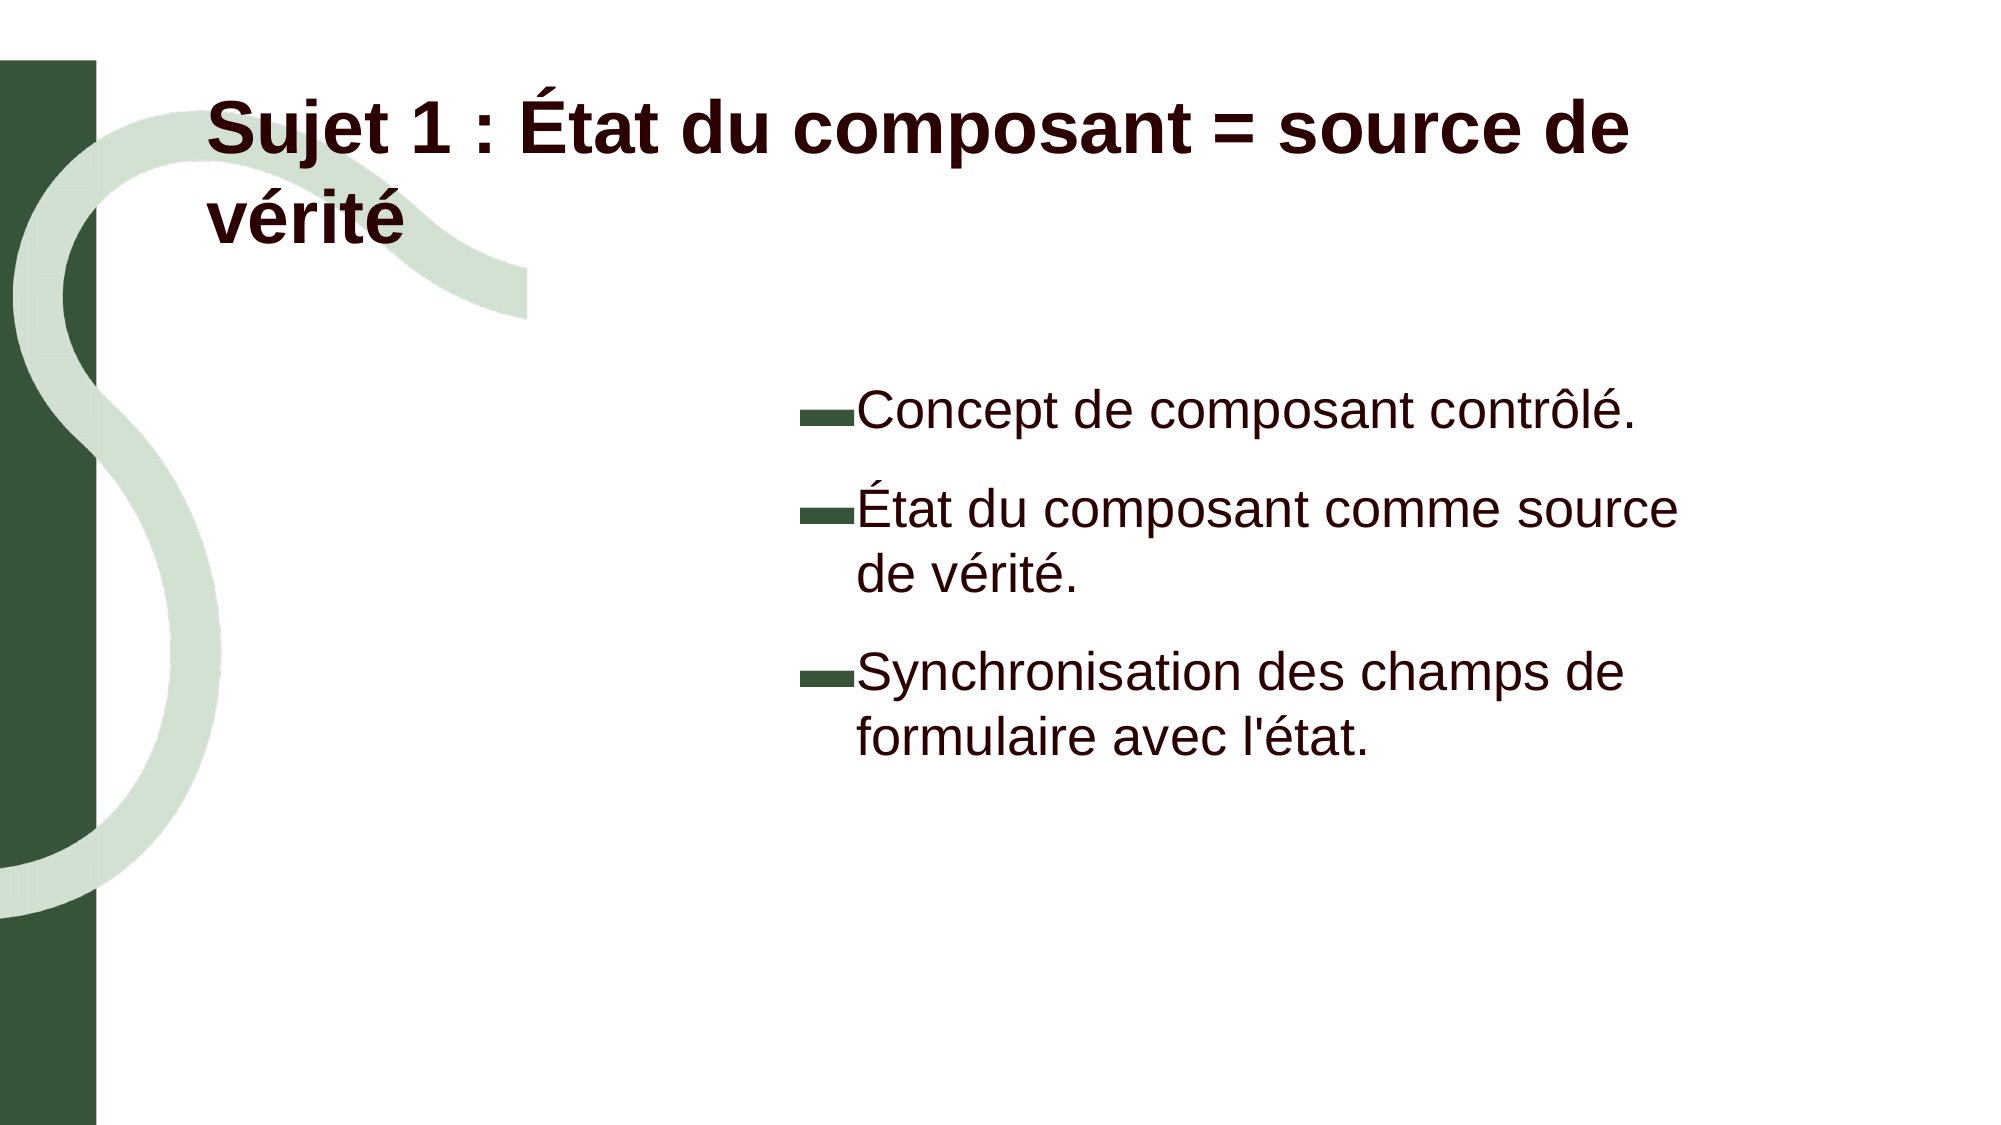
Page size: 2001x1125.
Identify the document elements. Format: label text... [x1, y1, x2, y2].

picture [0, 9, 528, 920]
list Concept de composant contrôlé. État du composant comme source de vérité. Synchronisation des champs de formulaire avec l'état. [785, 367, 1757, 1064]
title Sujet 1 : État du composant = source de vérité [206, 60, 1794, 366]
